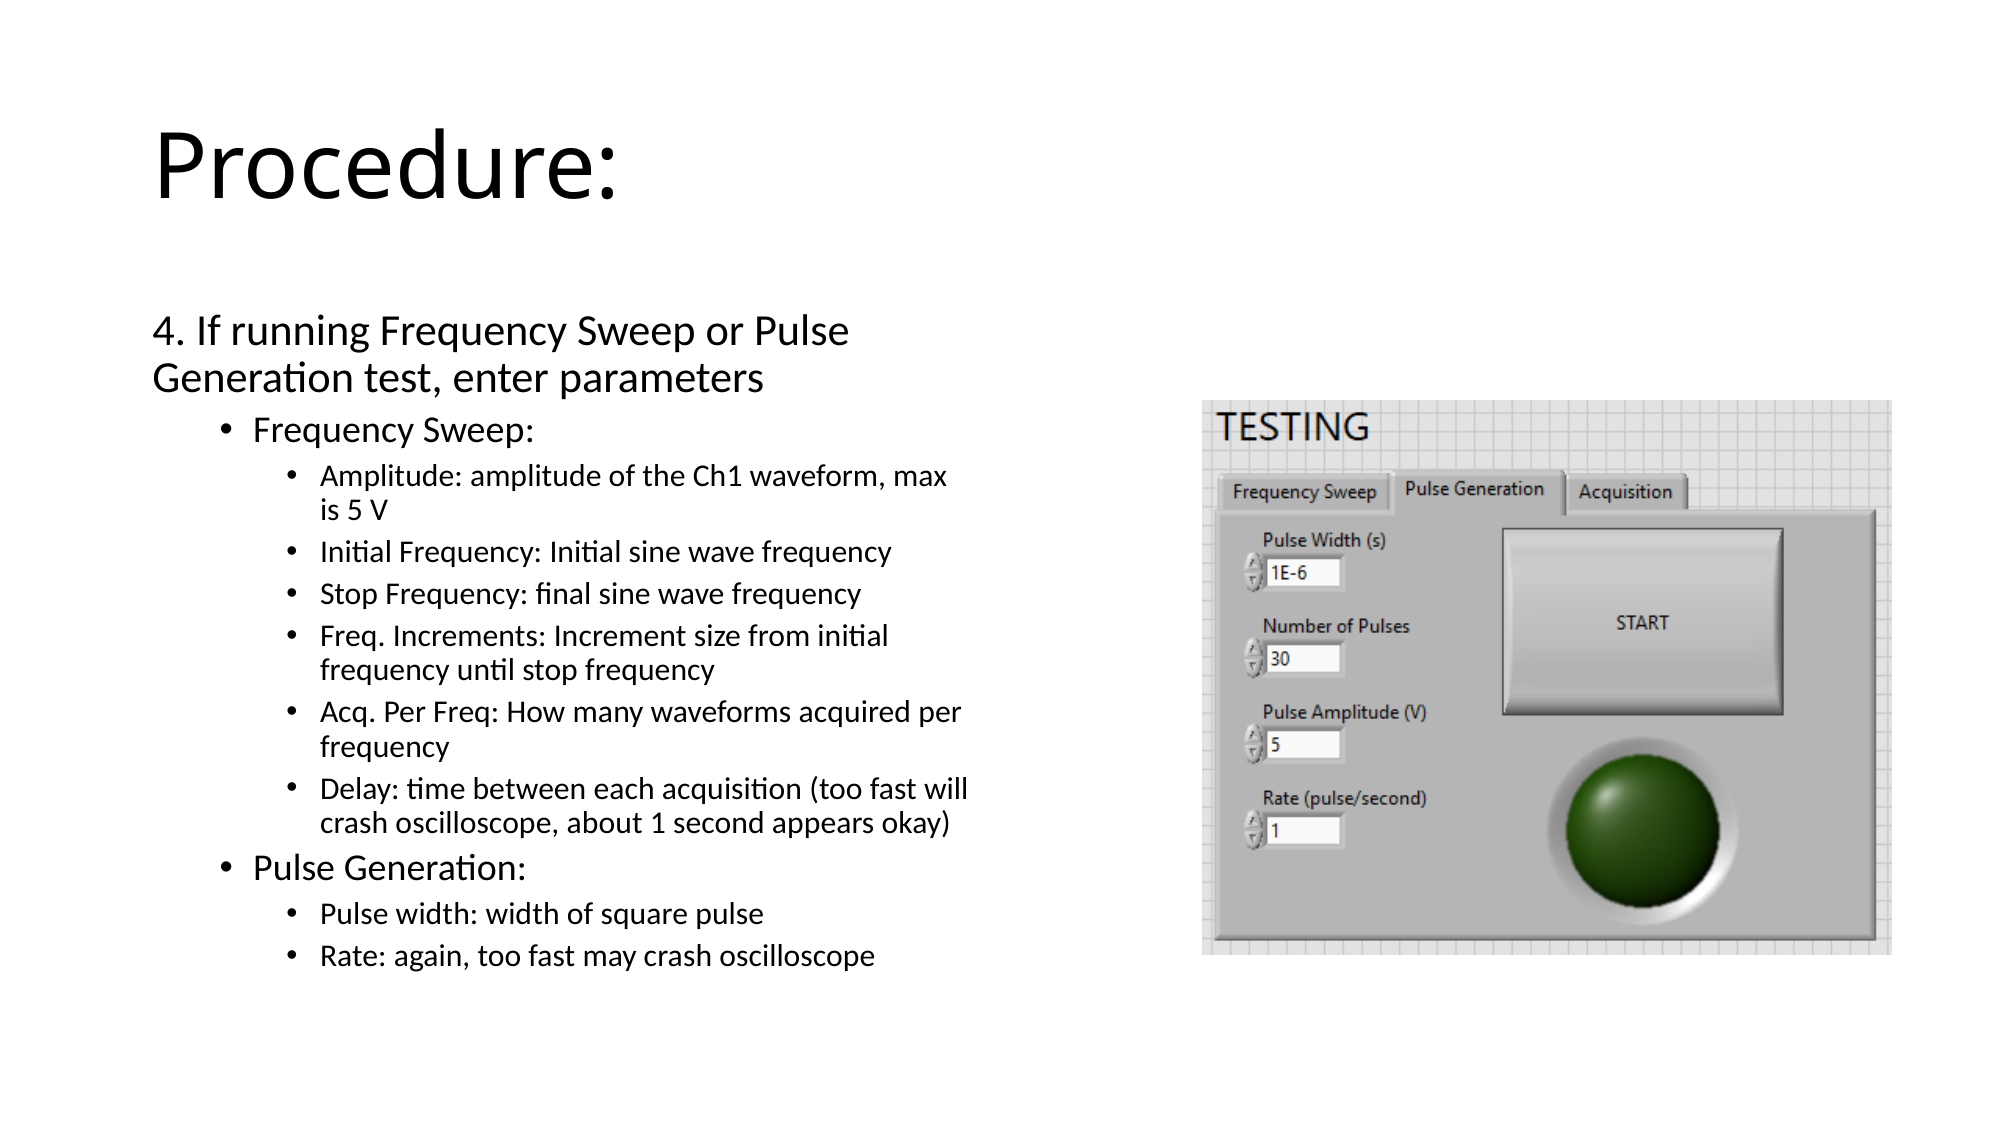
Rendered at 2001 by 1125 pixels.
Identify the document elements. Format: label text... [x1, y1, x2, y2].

title Procedure: [137, 59, 1863, 278]
list 4. If running Frequency Sweep or Pulse Generation test, enter parameters Frequency Sweep: Amplitude: amplitude of the Ch1 waveform, max is 5 V Initial Frequency: Initial sine wave frequency Stop Frequency: final sine wave frequency Freq. Increments: Increment size from initial frequency until stop frequency Acq. Per Freq: How many waveforms acquired per frequency Delay: time between each acquisition (too fast will crash oscilloscope, about 1 second appears okay) Pulse Generation: Pulse width: width of square pulse Rate: again, too fast may crash oscilloscope [137, 299, 988, 1014]
picture [1202, 400, 1892, 955]
